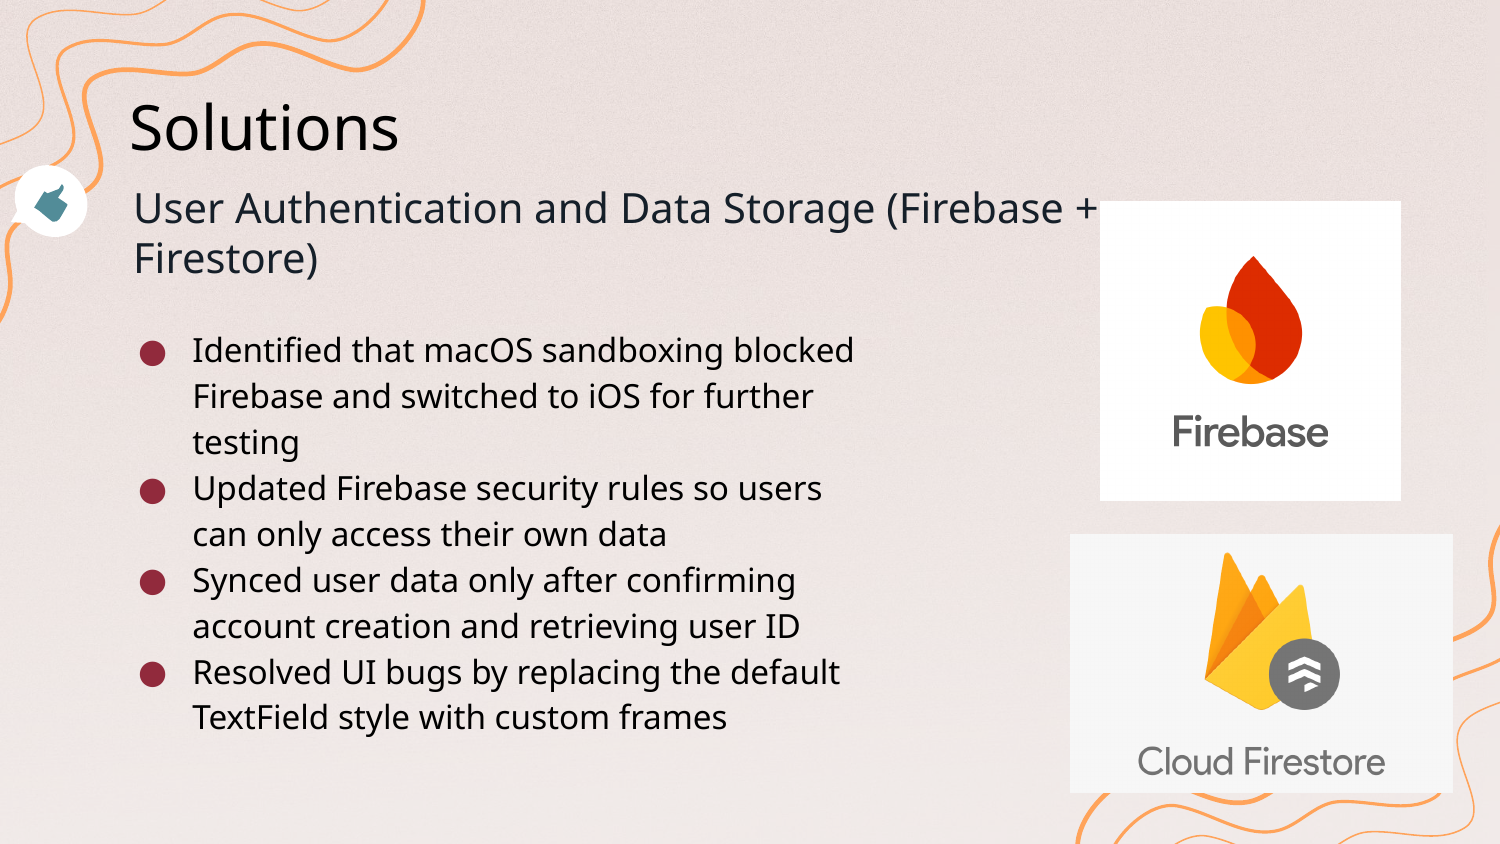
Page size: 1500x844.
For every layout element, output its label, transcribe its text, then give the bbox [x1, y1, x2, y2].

title Solutions [114, 72, 1386, 167]
subtitle Identified that macOS sandboxing blocked Firebase and switched to iOS for further testing Updated Firebase security rules so users can only access their own data Synced user data only after confirming account creation and retrieving user ID Resolved UI bugs by replacing the default TextField style with custom frames [102, 308, 896, 804]
title User Authentication and Data Storage (Firebase + Firestore) [118, 166, 1180, 262]
picture [1070, 534, 1453, 793]
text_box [0, 150, 103, 253]
picture [1100, 201, 1401, 501]
